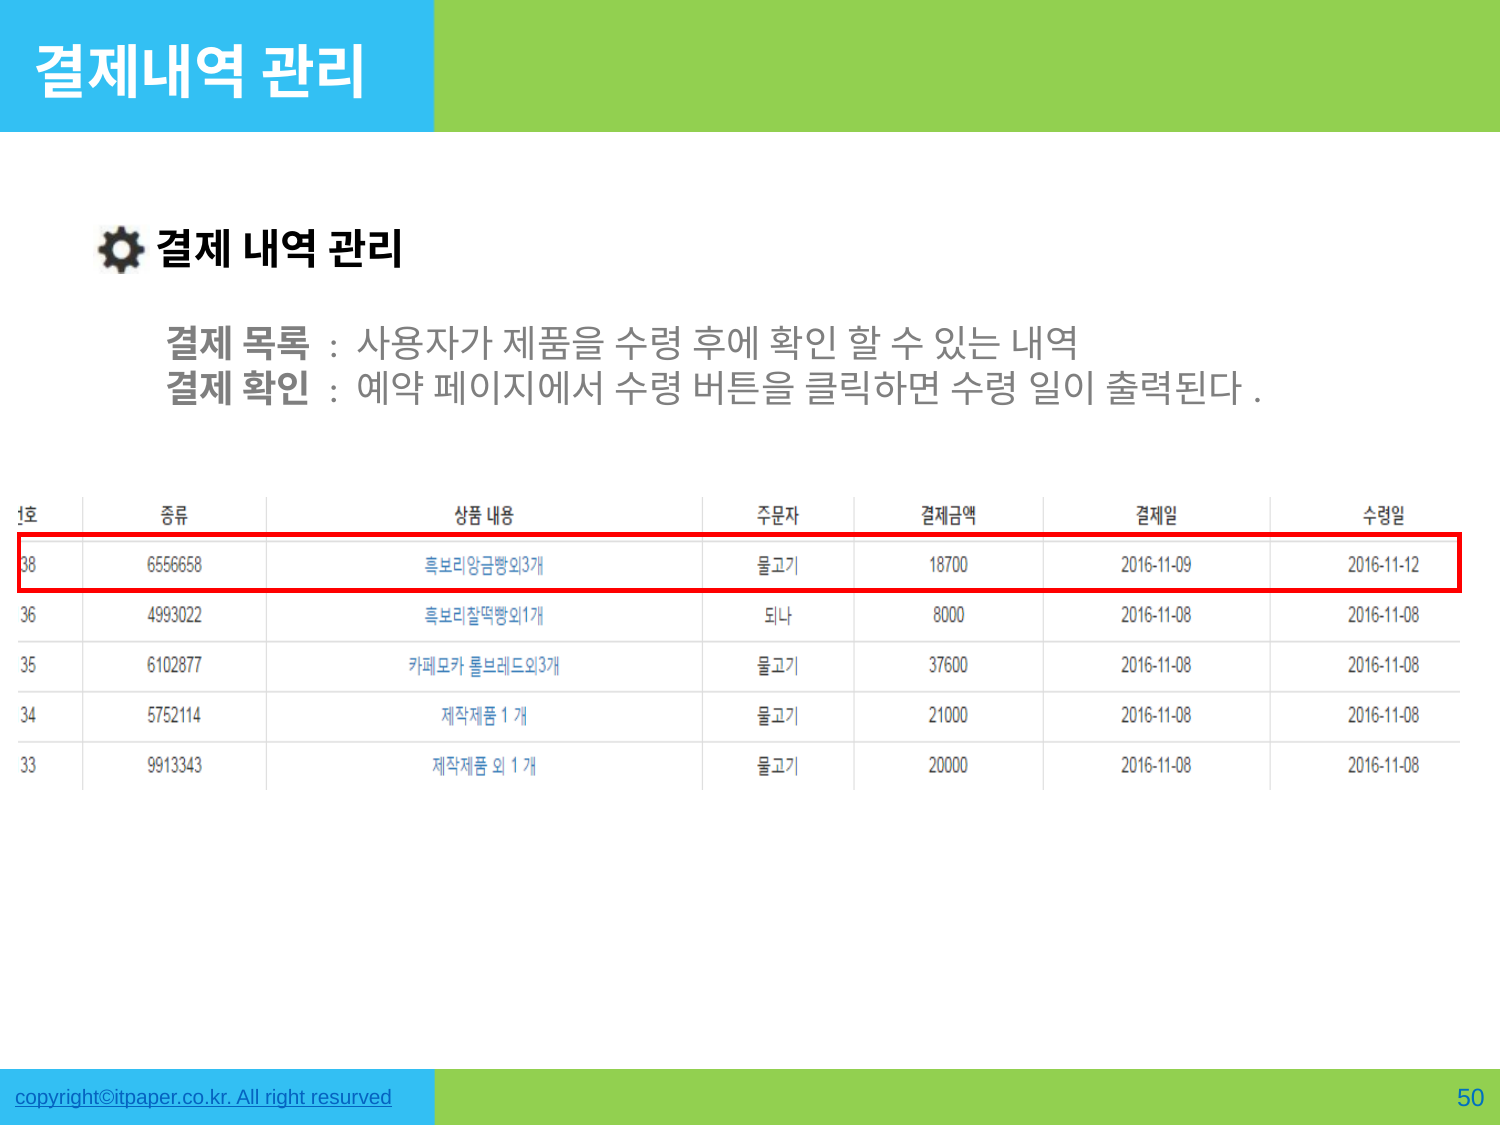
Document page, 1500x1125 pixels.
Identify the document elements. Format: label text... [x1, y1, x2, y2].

picture [18, 497, 1460, 791]
picture [0, 0, 1500, 132]
text_box 결제 내역 관리 [140, 215, 1022, 282]
slide_number 50 [1162, 1072, 1500, 1121]
text_box 결제 목록 : 사용자가 제품을 수령 후에 확인 할 수 있는 내역 결제 확인 : 예약 페이지에서 수령 버튼을 클릭하면 수령 일이 출력된다. [149, 312, 1372, 419]
picture [93, 224, 151, 274]
